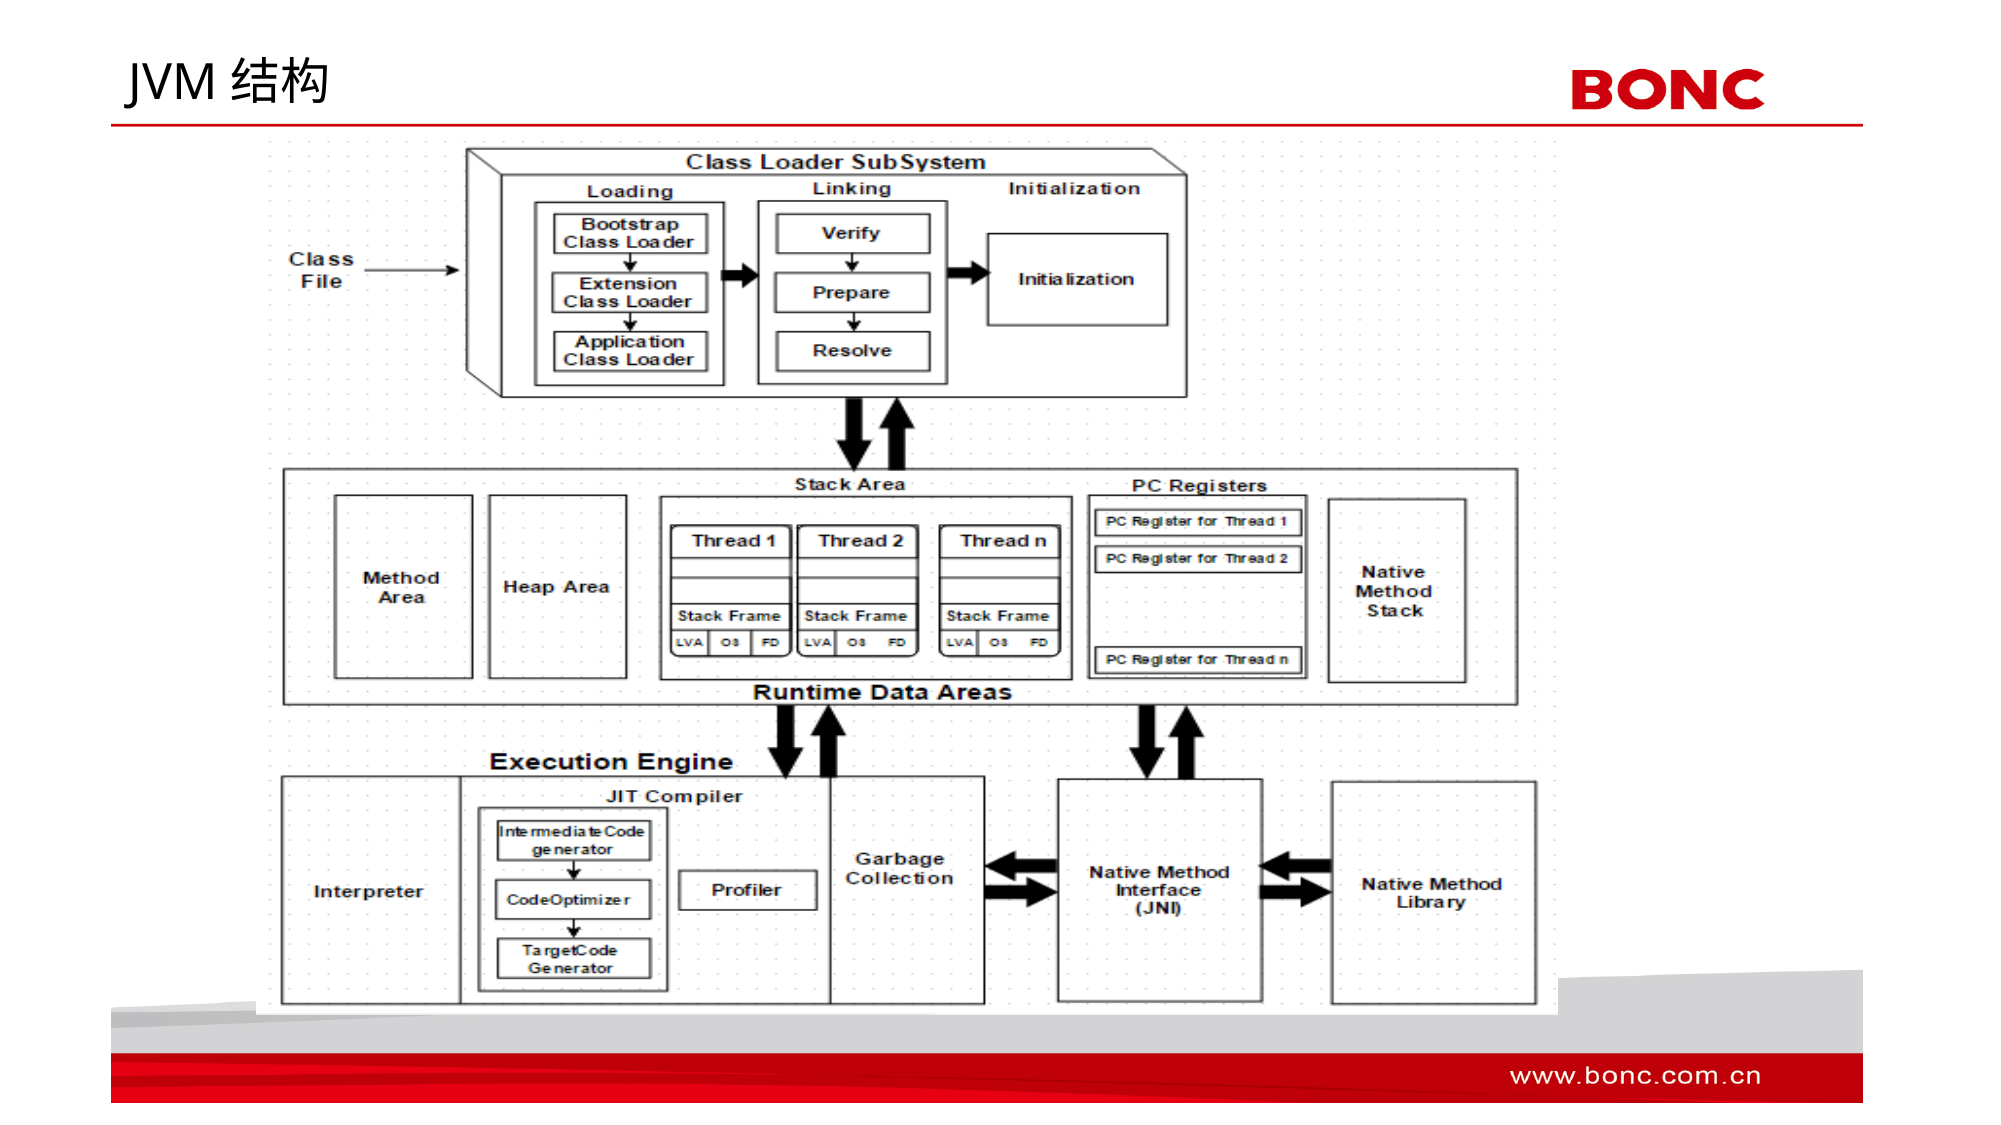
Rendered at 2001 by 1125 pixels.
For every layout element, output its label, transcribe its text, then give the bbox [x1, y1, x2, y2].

picture [111, 6, 1863, 1103]
title JVM结构 [113, 46, 760, 121]
